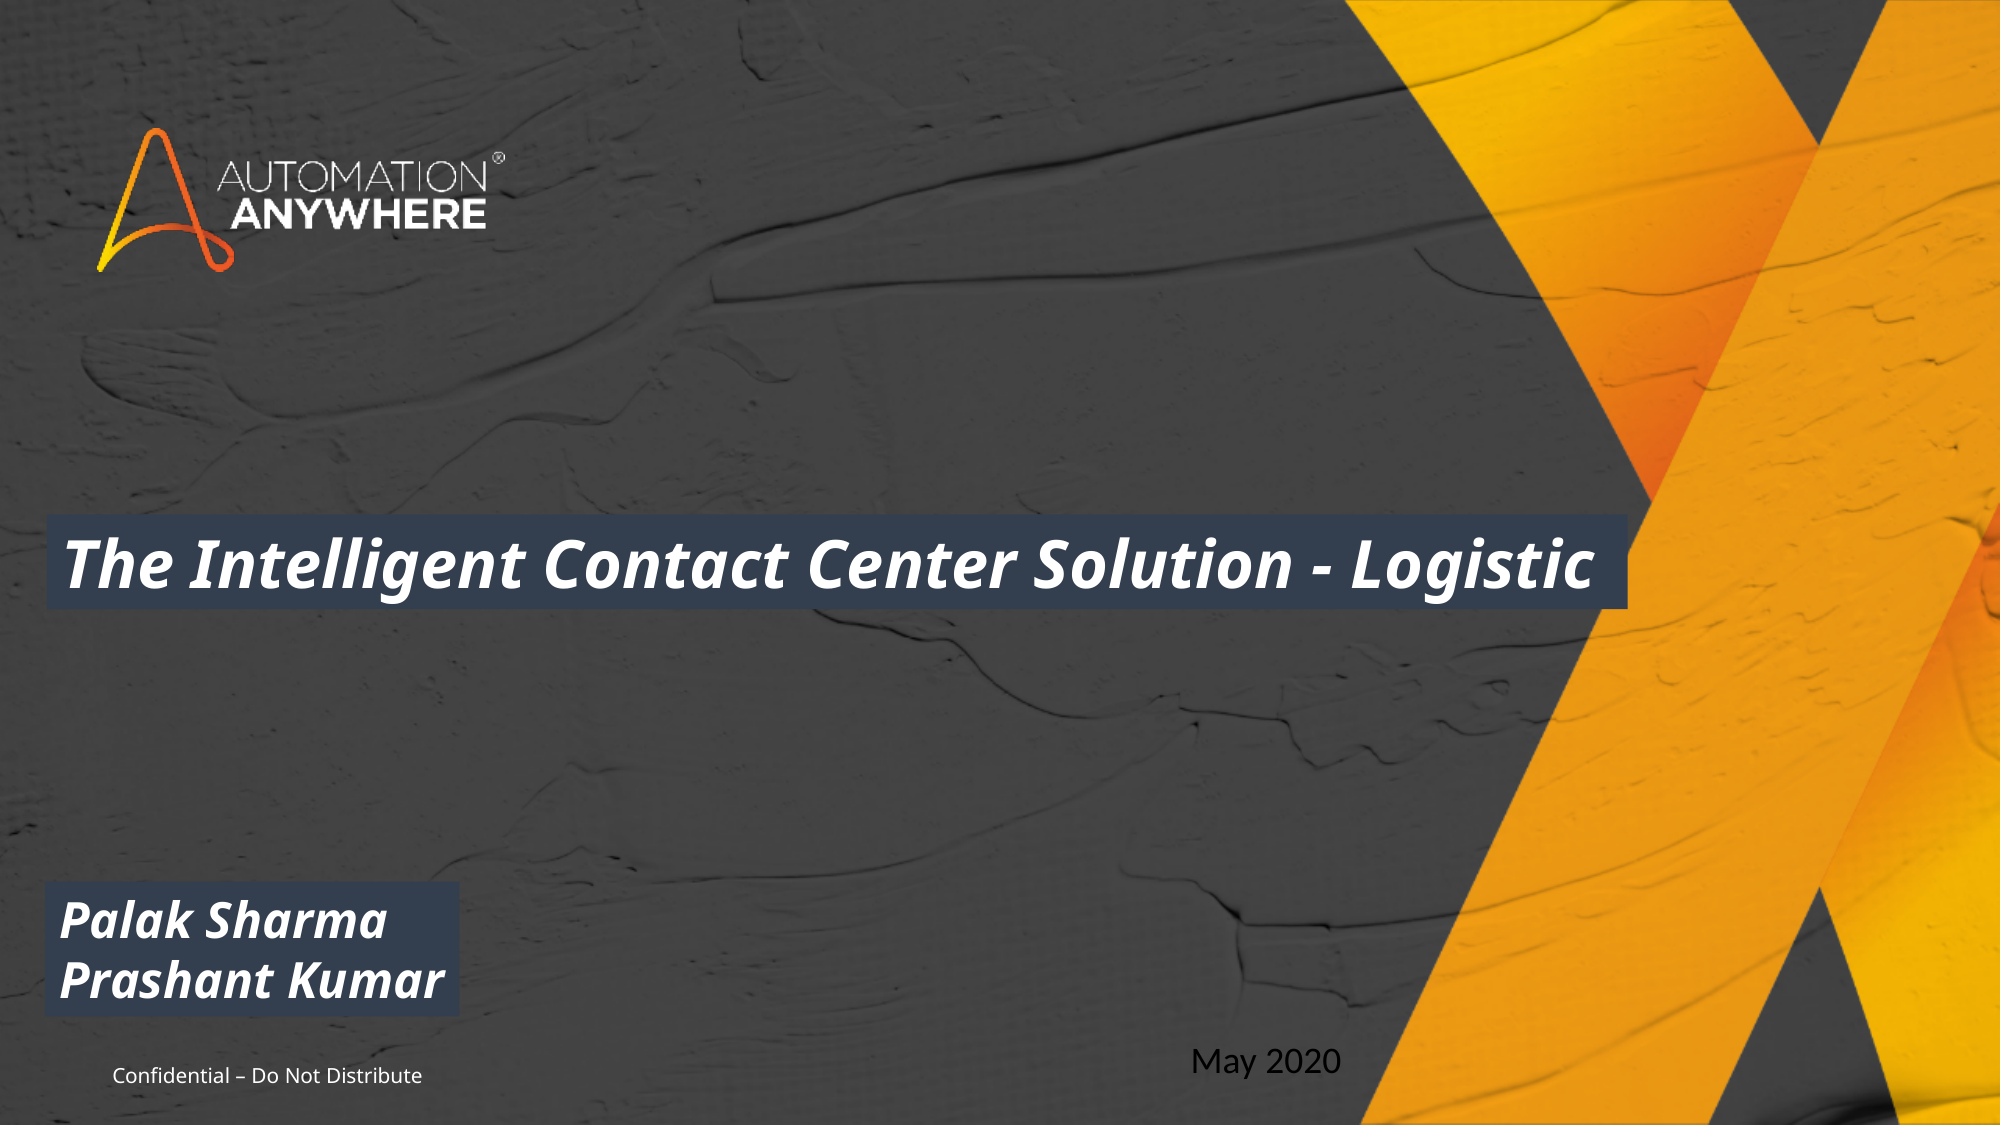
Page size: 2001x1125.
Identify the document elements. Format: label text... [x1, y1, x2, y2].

text_box The Intelligent Contact Center Solution - Logistic [46, 514, 1628, 610]
picture [0, 0, 2000, 1125]
text_box Palak Sharma Prashant Kumar [44, 881, 460, 1017]
text_box May 2020 [1190, 1036, 1351, 1082]
